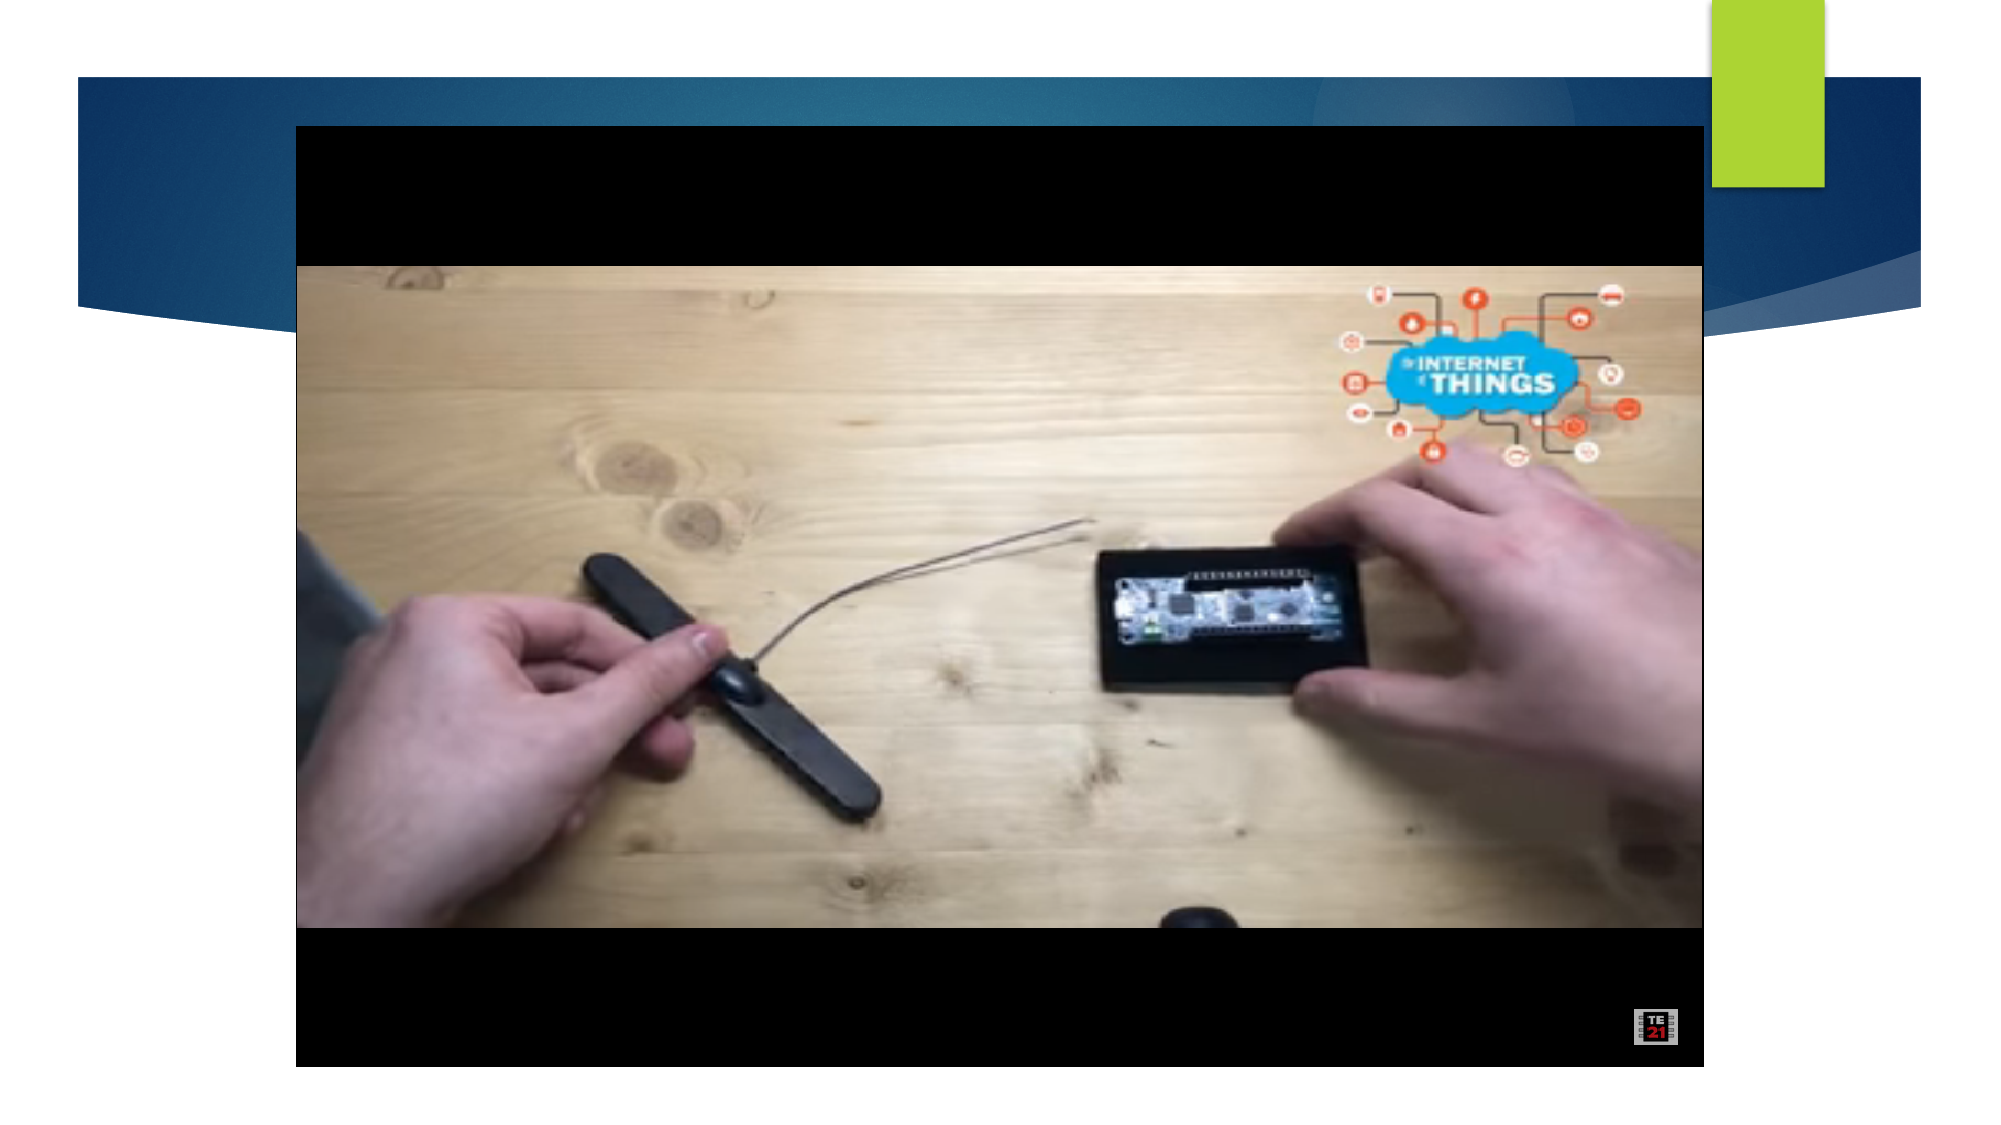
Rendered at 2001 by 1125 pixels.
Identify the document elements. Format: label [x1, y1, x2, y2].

picture [296, 126, 1704, 1068]
